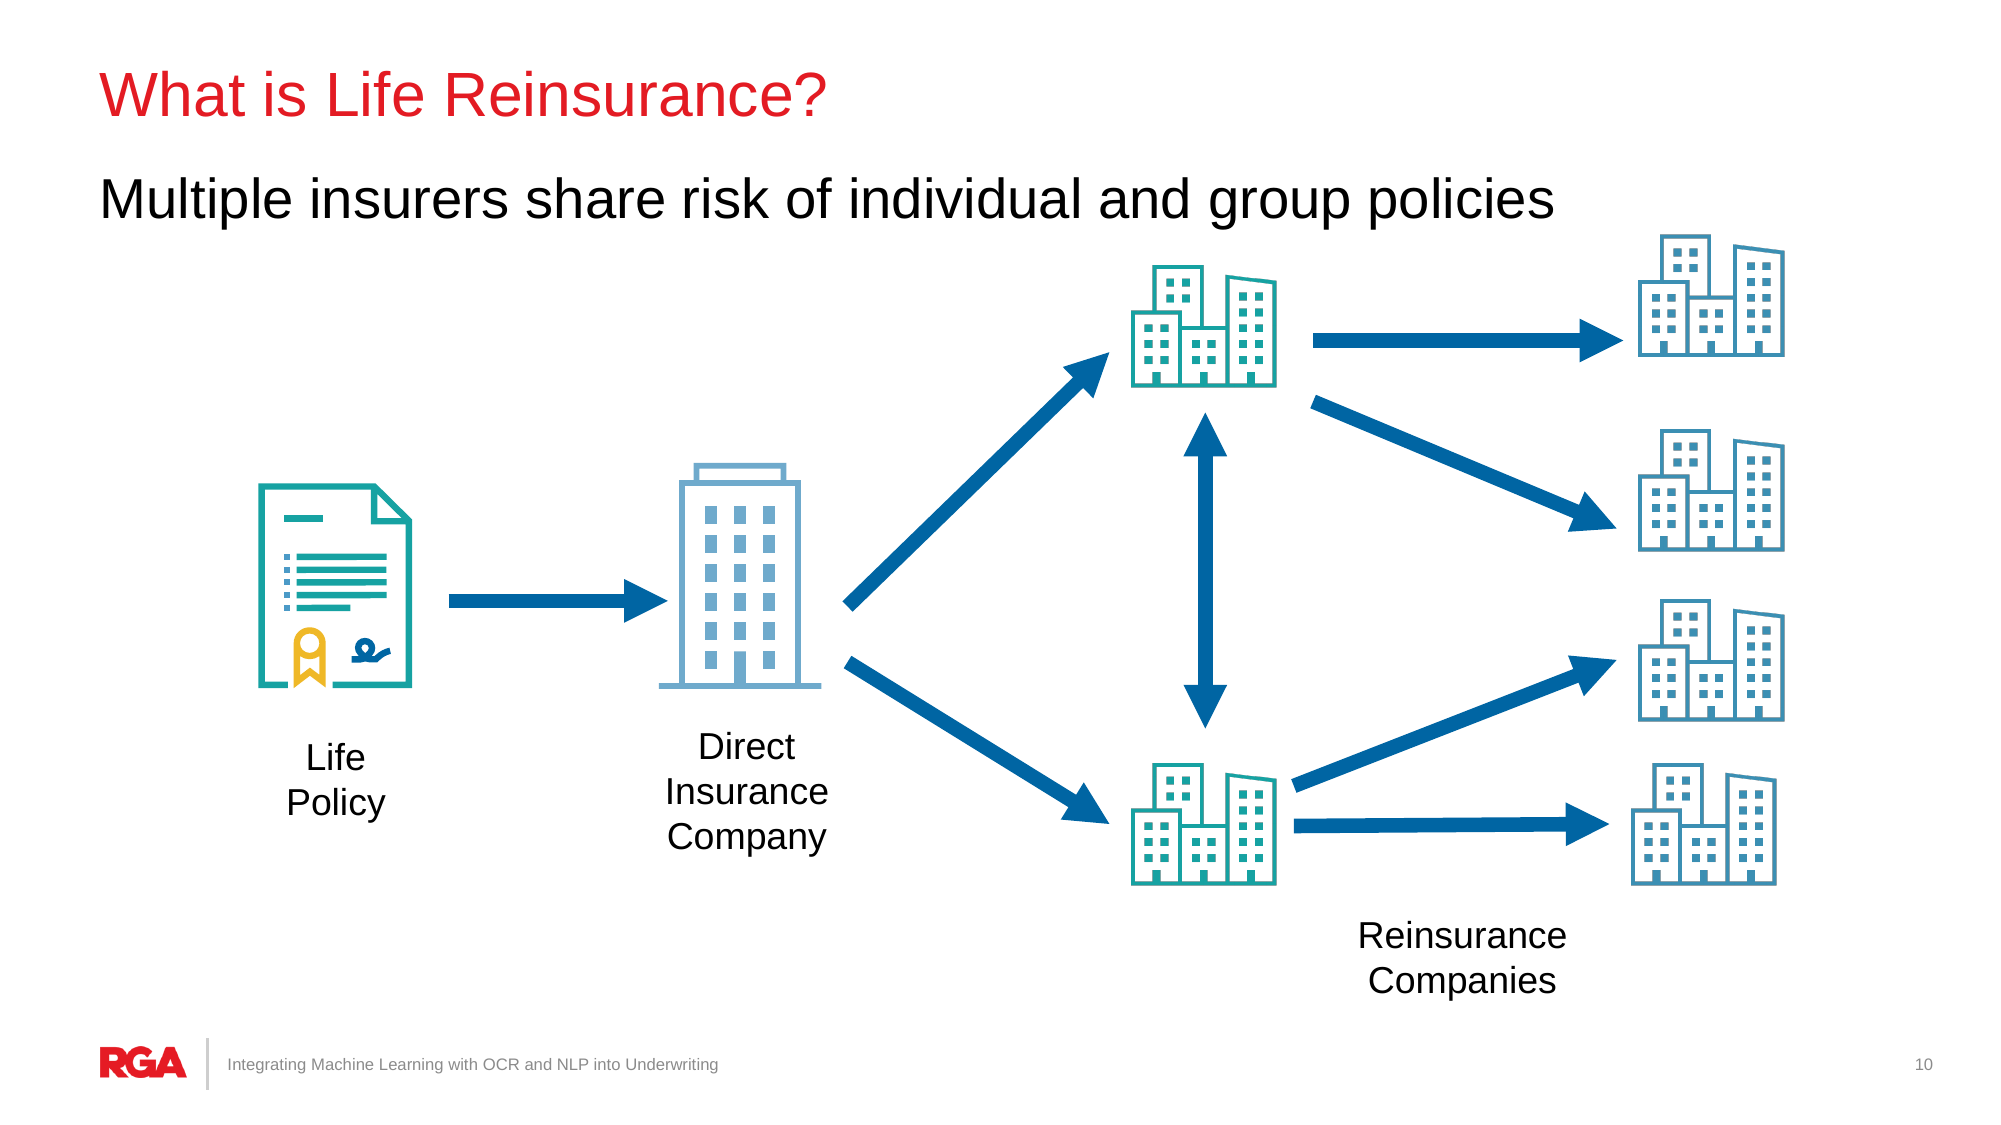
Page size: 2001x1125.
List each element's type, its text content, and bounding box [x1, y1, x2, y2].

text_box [847, 352, 1110, 607]
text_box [847, 661, 1110, 824]
text_box Life Policy [253, 740, 419, 830]
text_box Reinsurance Companies [1309, 903, 1615, 1009]
list Multiple insurers share risk of individual and group policies [99, 162, 1934, 228]
footer Integrating Machine Learning with OCR and NLP into Underwriting [227, 1033, 1338, 1094]
text_box Direct Insurance Company [623, 715, 871, 865]
slide_number 10 [1844, 1033, 1934, 1094]
title What is Life Reinsurance? [99, 59, 1932, 138]
picture [1616, 201, 1806, 390]
text_box [180, 432, 488, 740]
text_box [1293, 659, 1617, 786]
picture [100, 1046, 187, 1078]
picture [1109, 729, 1299, 919]
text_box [1312, 401, 1617, 529]
picture [1109, 231, 1299, 421]
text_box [658, 462, 822, 689]
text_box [258, 483, 413, 689]
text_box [1293, 823, 1610, 827]
picture [1609, 395, 1806, 919]
